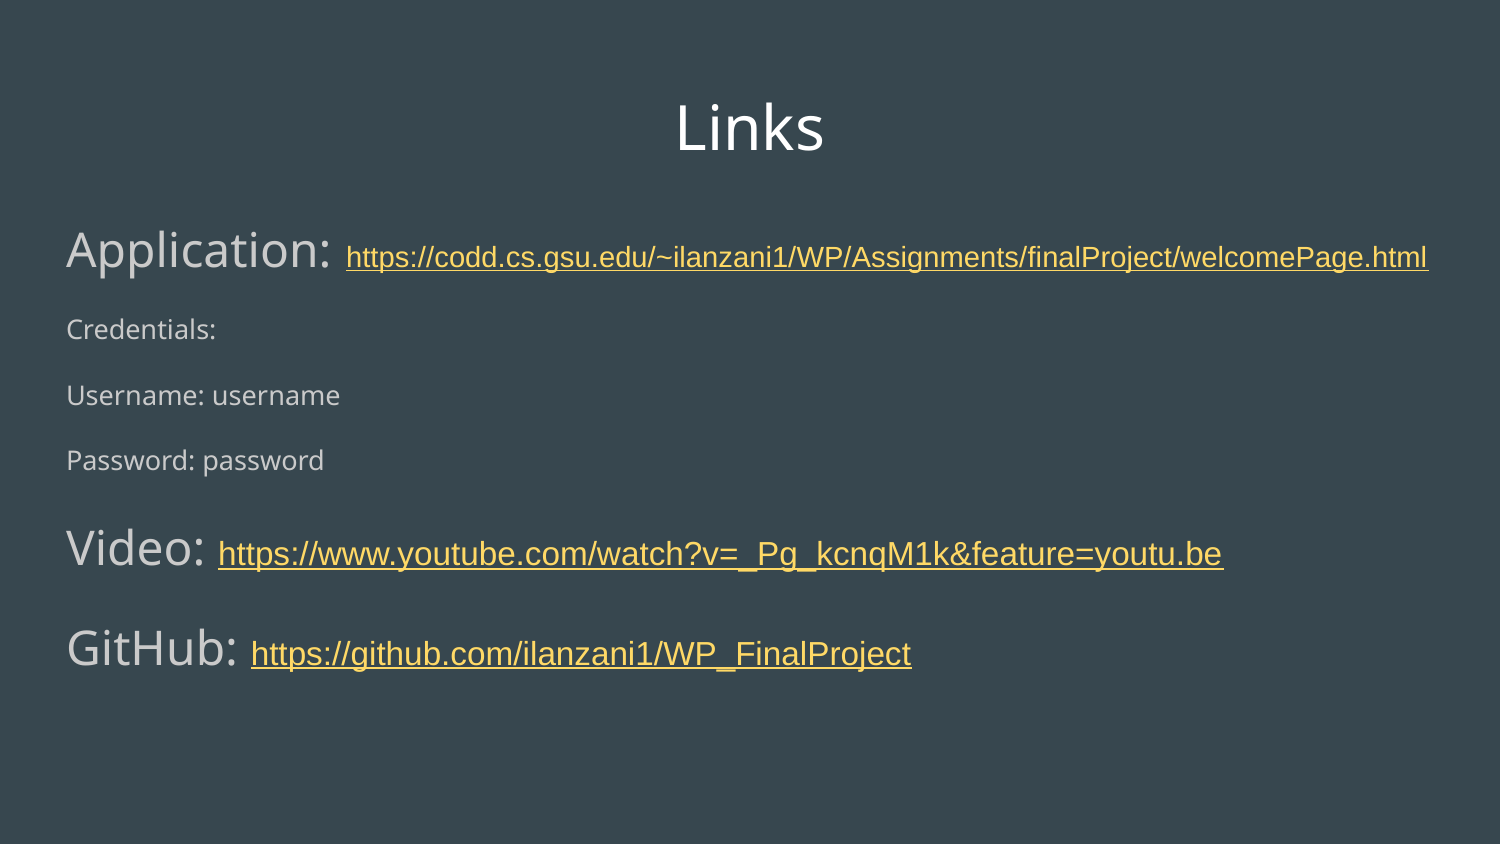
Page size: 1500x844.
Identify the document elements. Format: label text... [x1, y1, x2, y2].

list Application: https://codd.cs.gsu.edu/~ilanzani1/WP/Assignments/finalProject/welcomePage.html Credentials: Username: username Password: password Video: https://www.youtube.com/watch?v=_Pg_kcnqM1k&feature=youtu.be GitHub: https://github.com/ilanzani1/WP_FinalProject [51, 189, 1449, 750]
title Links [51, 72, 1449, 167]
